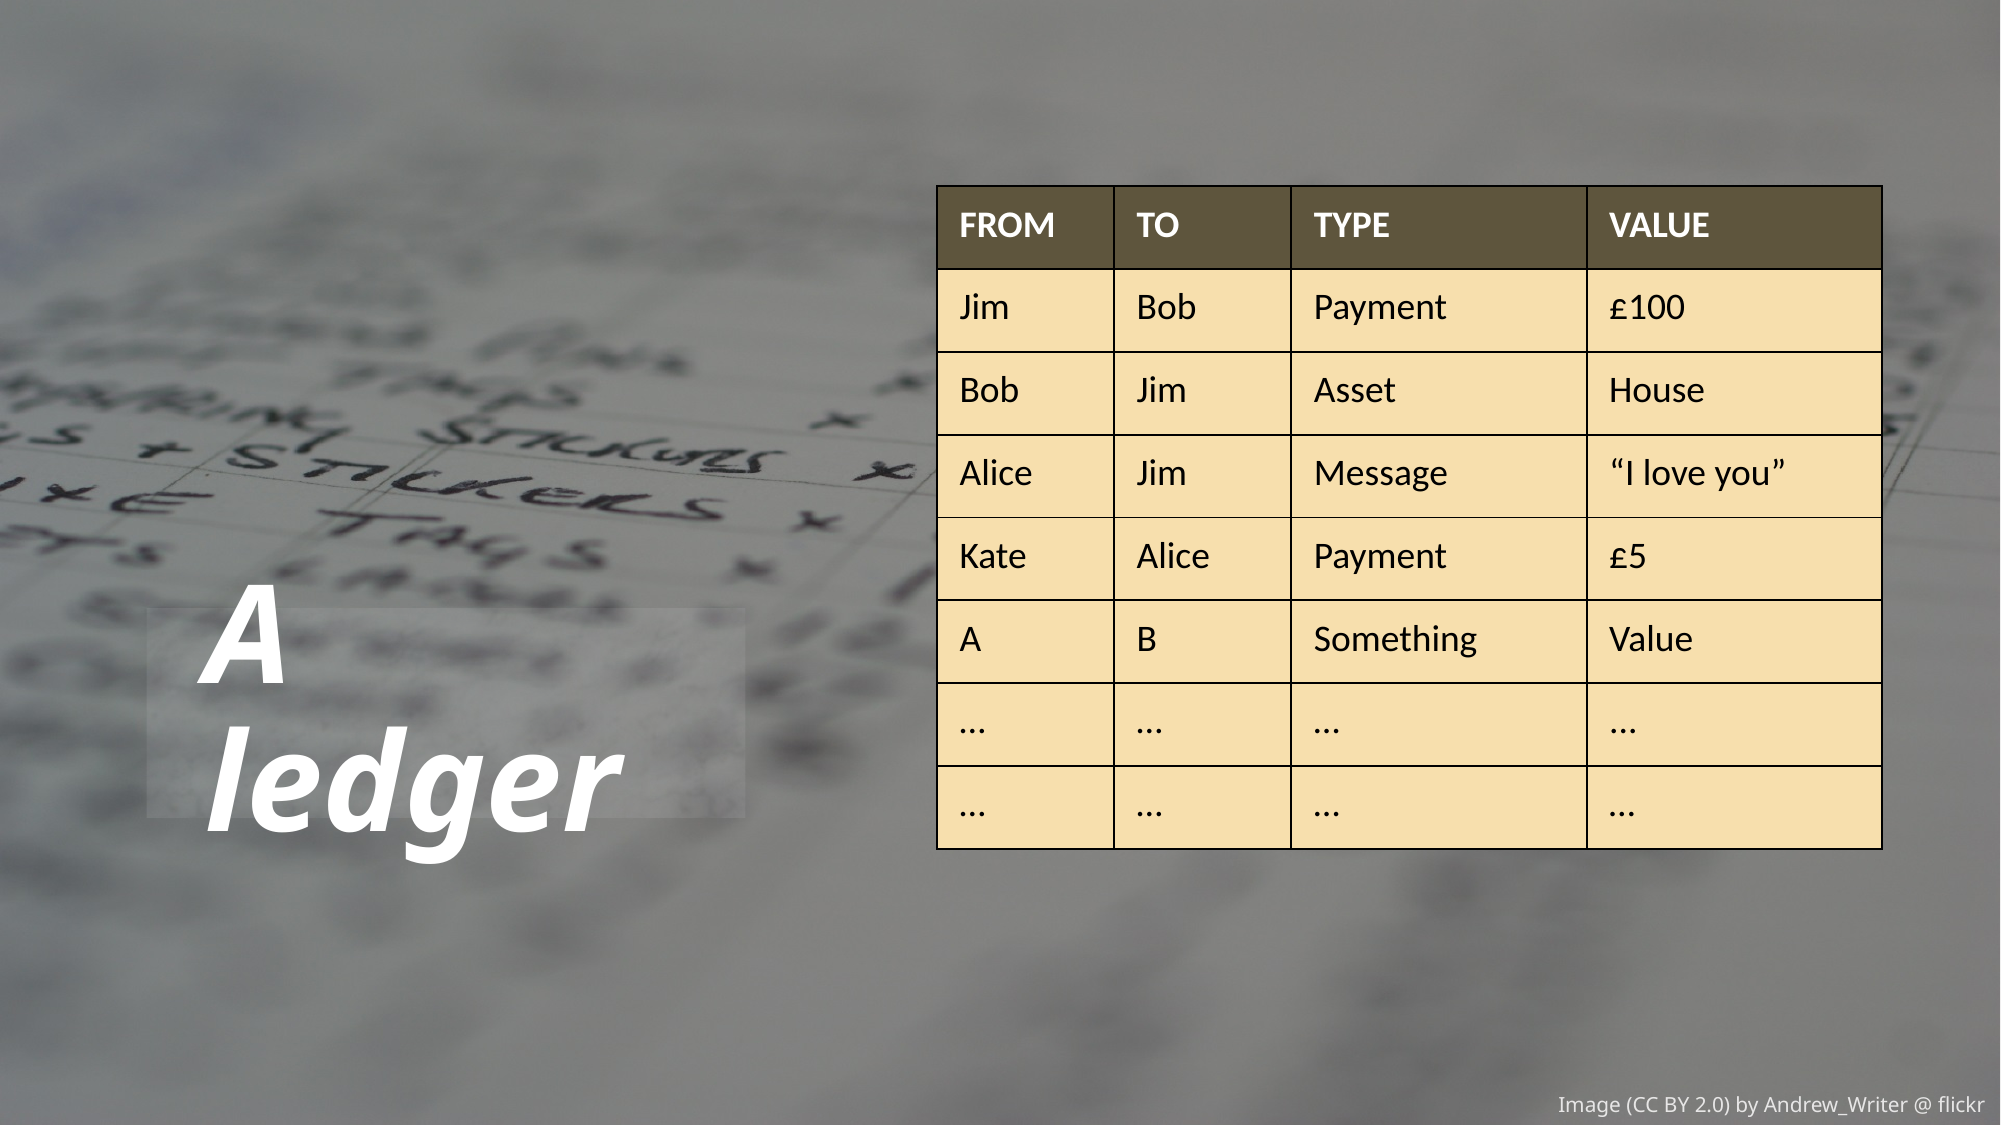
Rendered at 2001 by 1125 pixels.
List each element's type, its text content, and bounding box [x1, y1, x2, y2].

table_header TYPE [1292, 187, 1586, 268]
table_cell … [938, 767, 1113, 848]
table_cell A [938, 601, 1113, 682]
table_cell Kate [938, 518, 1113, 599]
table_cell Bob [1115, 270, 1290, 351]
table_cell “I love you” [1588, 436, 1881, 517]
table_cell … [938, 684, 1113, 765]
table_cell Alice [938, 436, 1113, 517]
table_cell £100 [1588, 270, 1881, 351]
table_cell B [1115, 601, 1290, 682]
table_cell Something [1292, 601, 1586, 682]
table_header TO [1115, 187, 1290, 268]
table_cell Message [1292, 436, 1586, 517]
table_cell Payment [1292, 518, 1586, 599]
list A ledger [146, 608, 746, 818]
table_cell ... [1588, 684, 1881, 765]
picture [0, 0, 2001, 1125]
table_cell House [1588, 353, 1881, 434]
table_cell Alice [1115, 518, 1290, 599]
table_cell Jim [1115, 436, 1290, 517]
table_cell Value [1588, 601, 1881, 682]
table_header FROM [938, 187, 1113, 268]
table_cell Jim [1115, 353, 1290, 434]
table_cell Asset [1292, 353, 1586, 434]
table_cell … [1292, 767, 1586, 848]
table_cell … [1588, 767, 1881, 848]
table_cell Bob [938, 353, 1113, 434]
table_cell Payment [1292, 270, 1586, 351]
table_cell … [1292, 684, 1586, 765]
table_cell Jim [938, 270, 1113, 351]
table_cell … [1115, 684, 1290, 765]
table_cell … [1115, 767, 1290, 848]
table_cell £5 [1588, 518, 1881, 599]
table_header VALUE [1588, 187, 1881, 268]
list Image (CC BY 2.0) by Andrew_Writer @ flickr [818, 1087, 2000, 1125]
